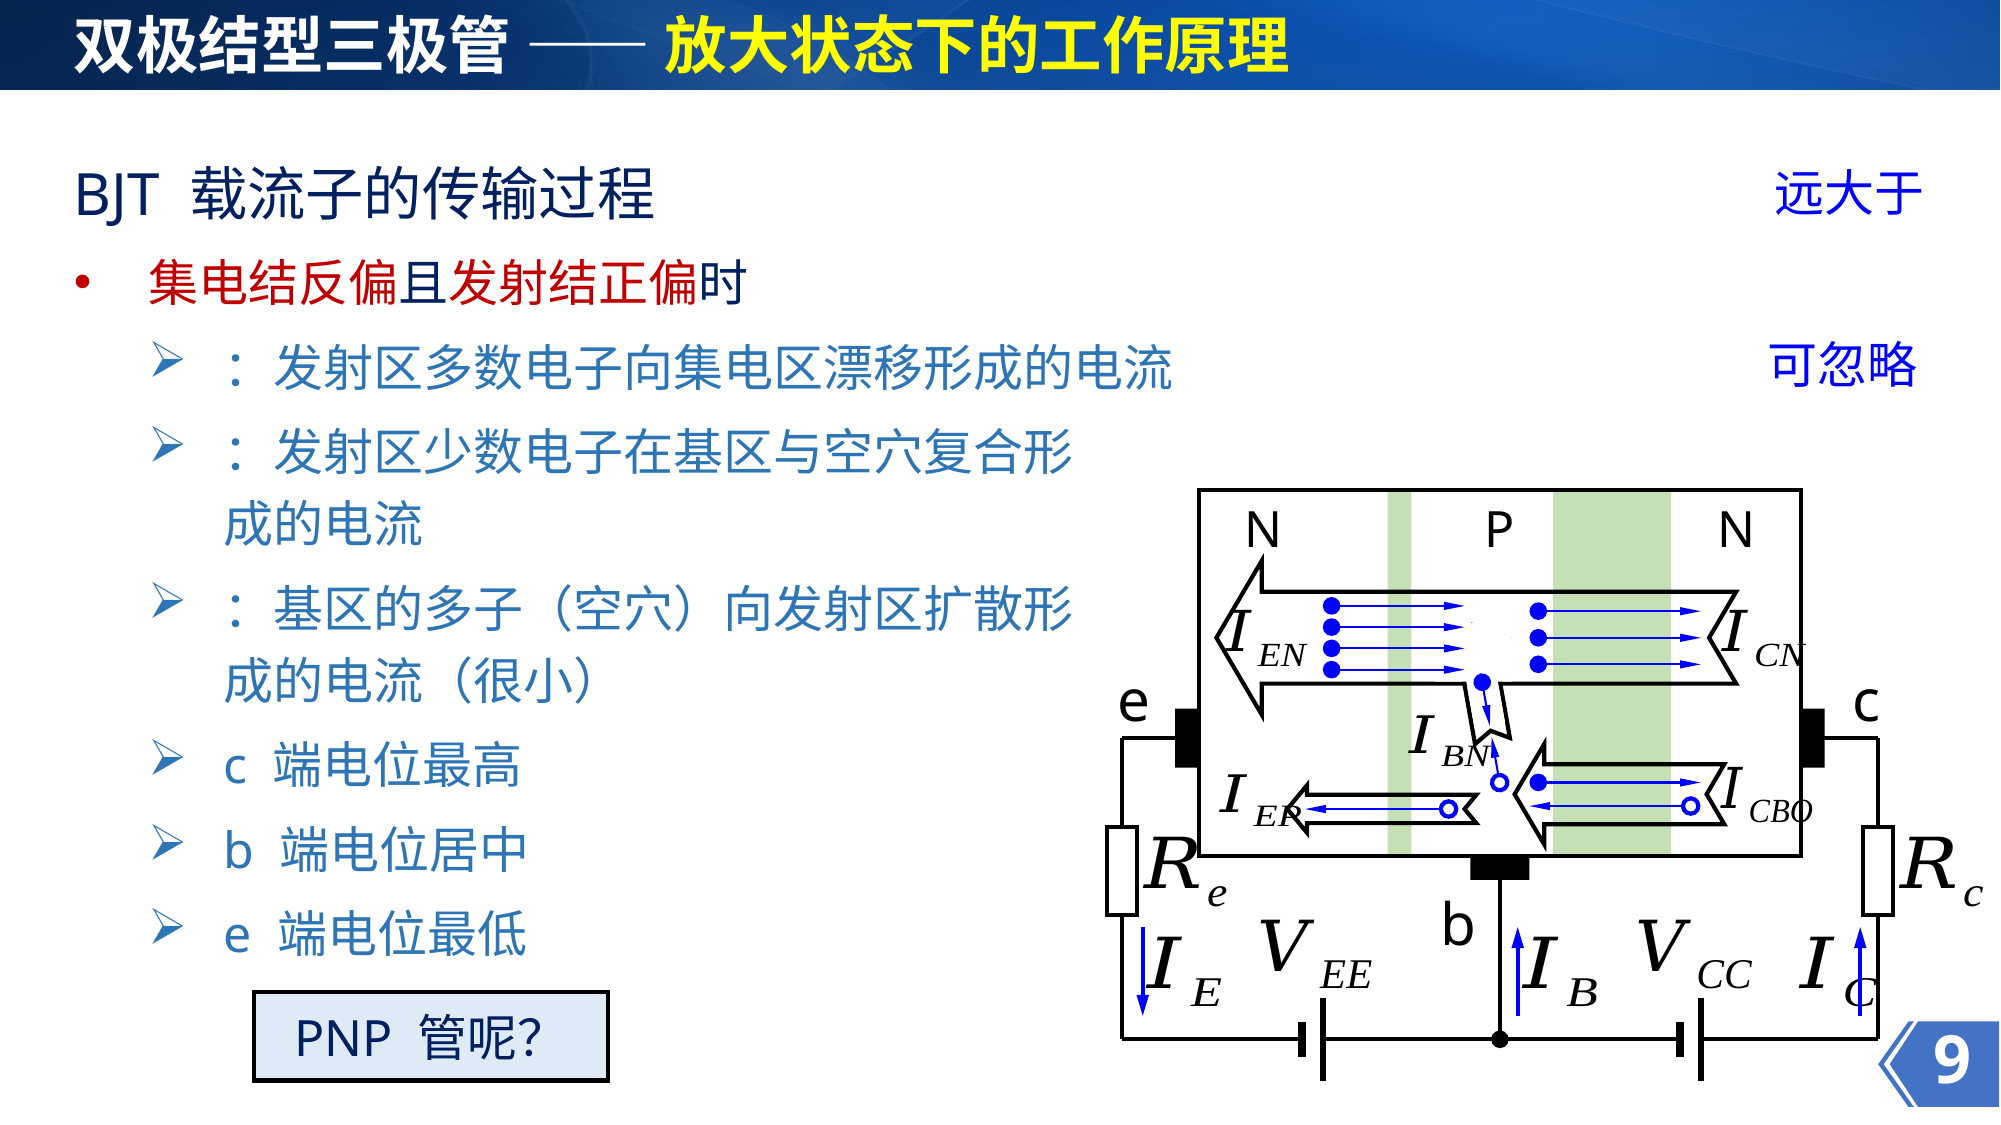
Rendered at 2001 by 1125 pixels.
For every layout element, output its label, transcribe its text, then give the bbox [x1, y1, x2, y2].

text_box PNP 管呢？ [253, 991, 609, 1082]
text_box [1878, 1016, 2000, 1107]
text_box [1092, 490, 1985, 1081]
picture [0, 0, 2000, 95]
text_box 双极结型三极管 —— 放大状态下的工作原理 [58, 0, 1999, 90]
